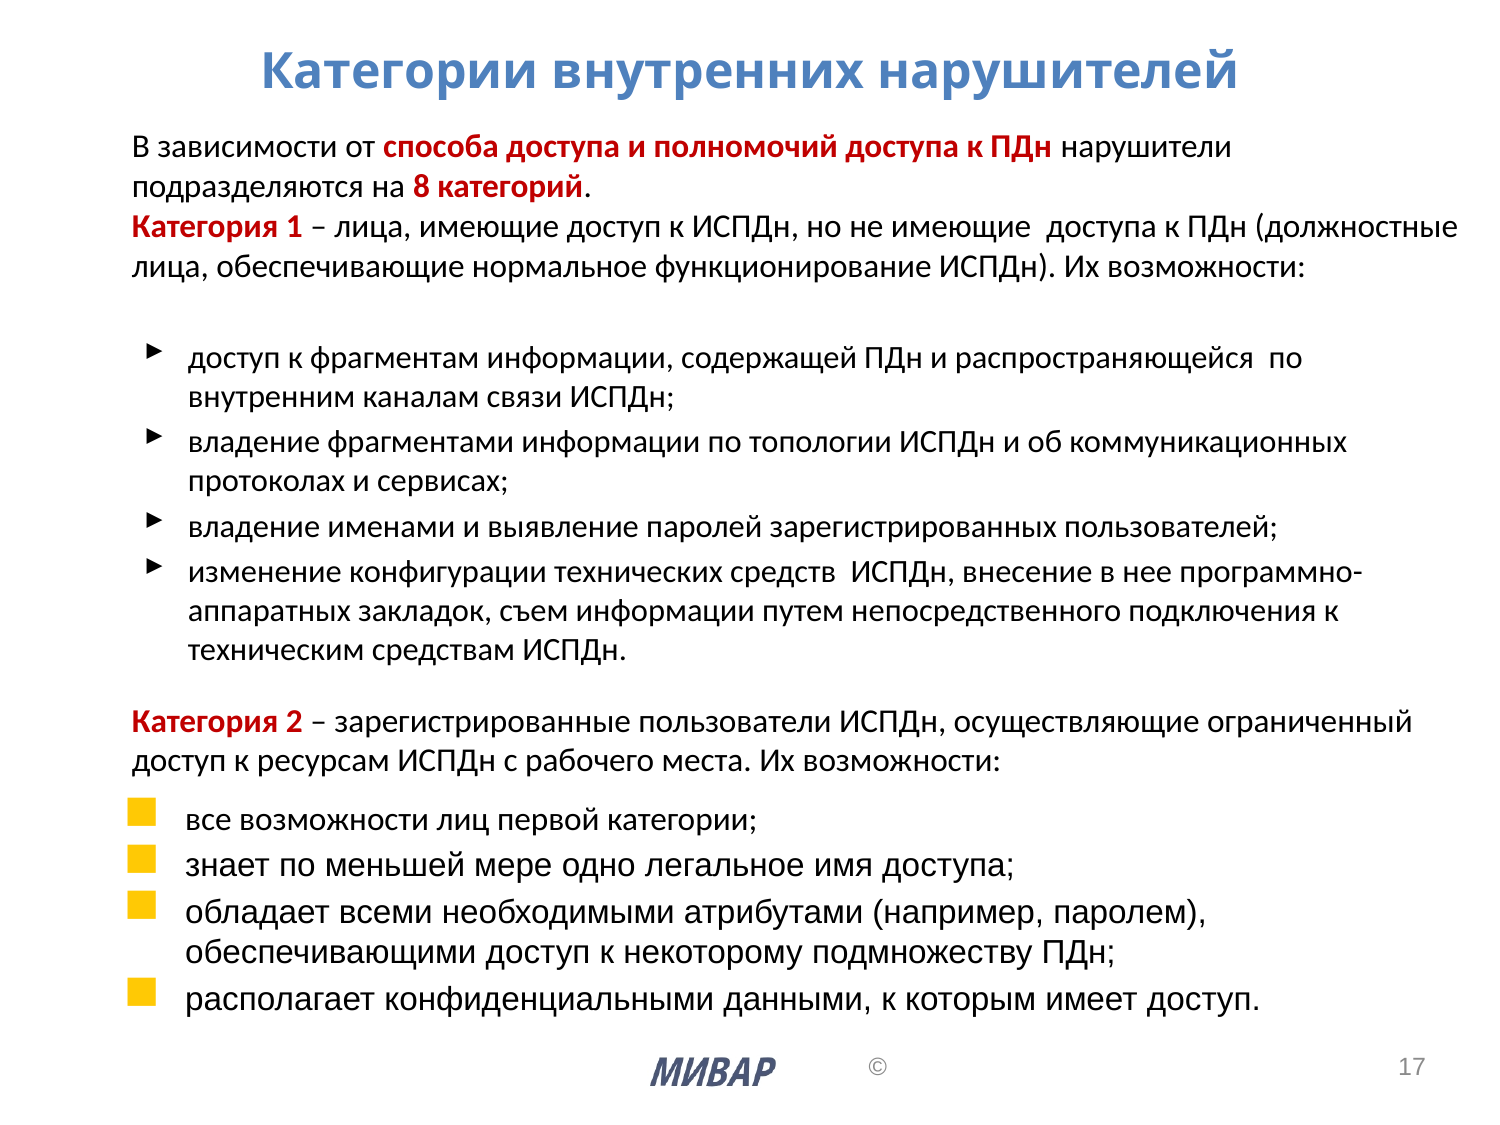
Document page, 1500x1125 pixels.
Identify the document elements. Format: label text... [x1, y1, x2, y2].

text_box Категория 2 – зарегистрированные пользователи ИСПДн, осуществляющие ограниченный доступ к ресурсам ИСПДн с рабочего места. Их возможности: [117, 691, 1477, 786]
text_box все возможности лиц первой категории; знает по меньшей мере одно легальное имя доступа; обладает всеми необходимыми атрибутами (например, паролем), обеспечивающими доступ к некоторому подмножеству ПДн; располагает конфиденциальными данными, к которым имеет доступ. [128, 796, 1403, 1125]
list доступ к фрагментам информации, содержащей ПДн и распространяющейся по внутренним каналам связи ИСПДн; владение фрагментами информации по топологии ИСПДн и об коммуникационных протоколах и сервисах; владение именами и выявление паролей зарегистрированных пользователей; изменение конфигурации технических средств ИСПДн, внесение в нее программно-аппаратных закладок, съем информации путем непосредственного подключения к техническим средствам ИСПДн. [128, 328, 1477, 676]
title Категории внутренних нарушителей [75, 24, 1425, 112]
picture [646, 1054, 779, 1089]
slide_number © 17 [1403, 1042, 1442, 1103]
text_box В зависимости от способа доступа и полномочий доступа к ПДн нарушители подразделяются на 8 категорий. Категория 1 – лица, имеющие доступ к ИСПДн, но не имеющие доступа к ПДн (должностные лица, обеспечивающие нормальное функционирование ИСПДн). Их возможности: [117, 117, 1477, 292]
